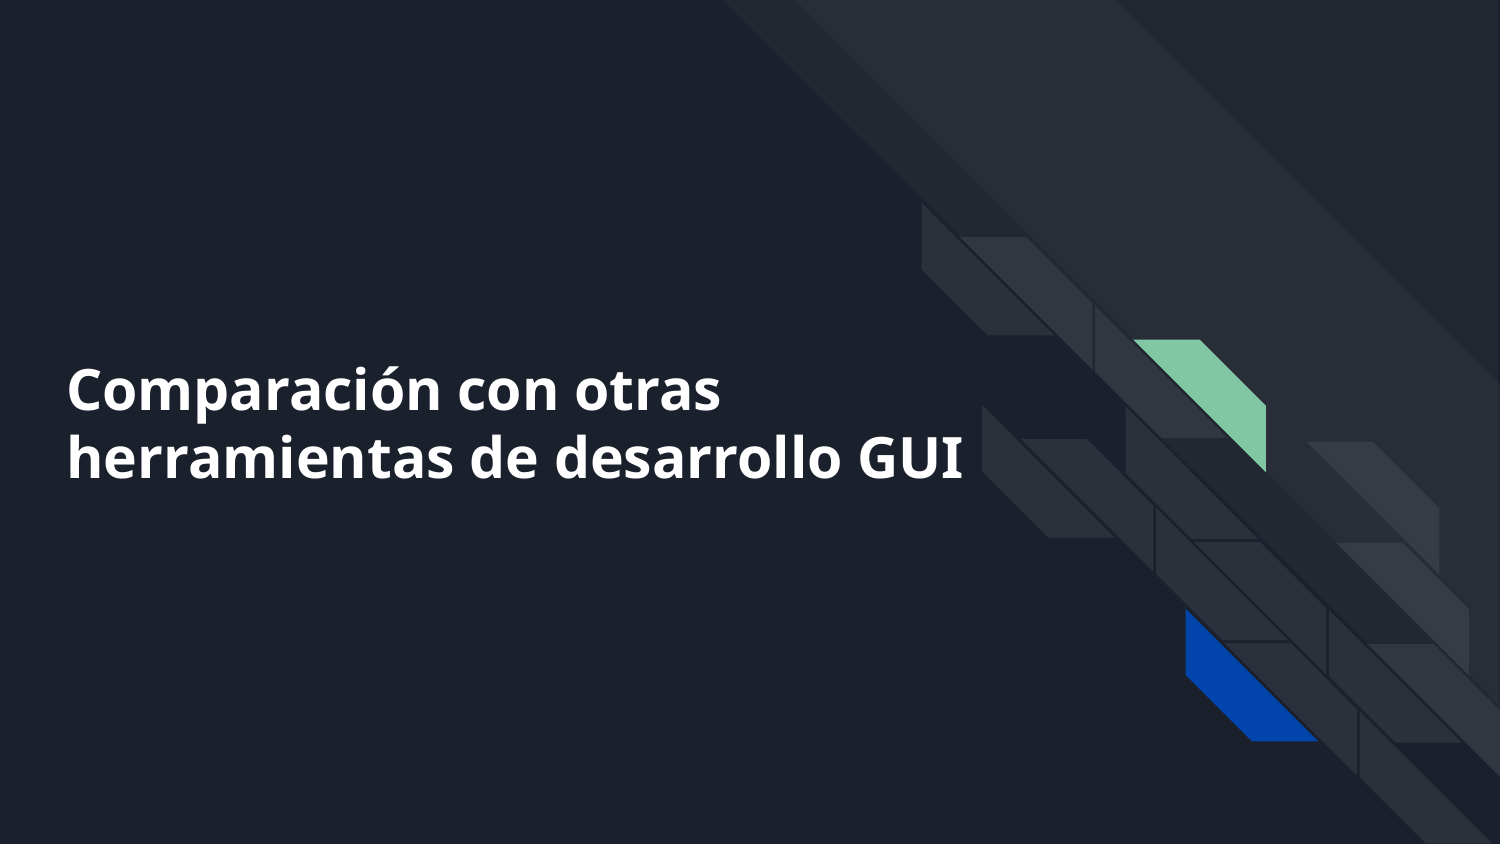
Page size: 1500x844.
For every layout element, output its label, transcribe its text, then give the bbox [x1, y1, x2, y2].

title Comparación con otras herramientas de desarrollo GUI [51, 327, 991, 517]
